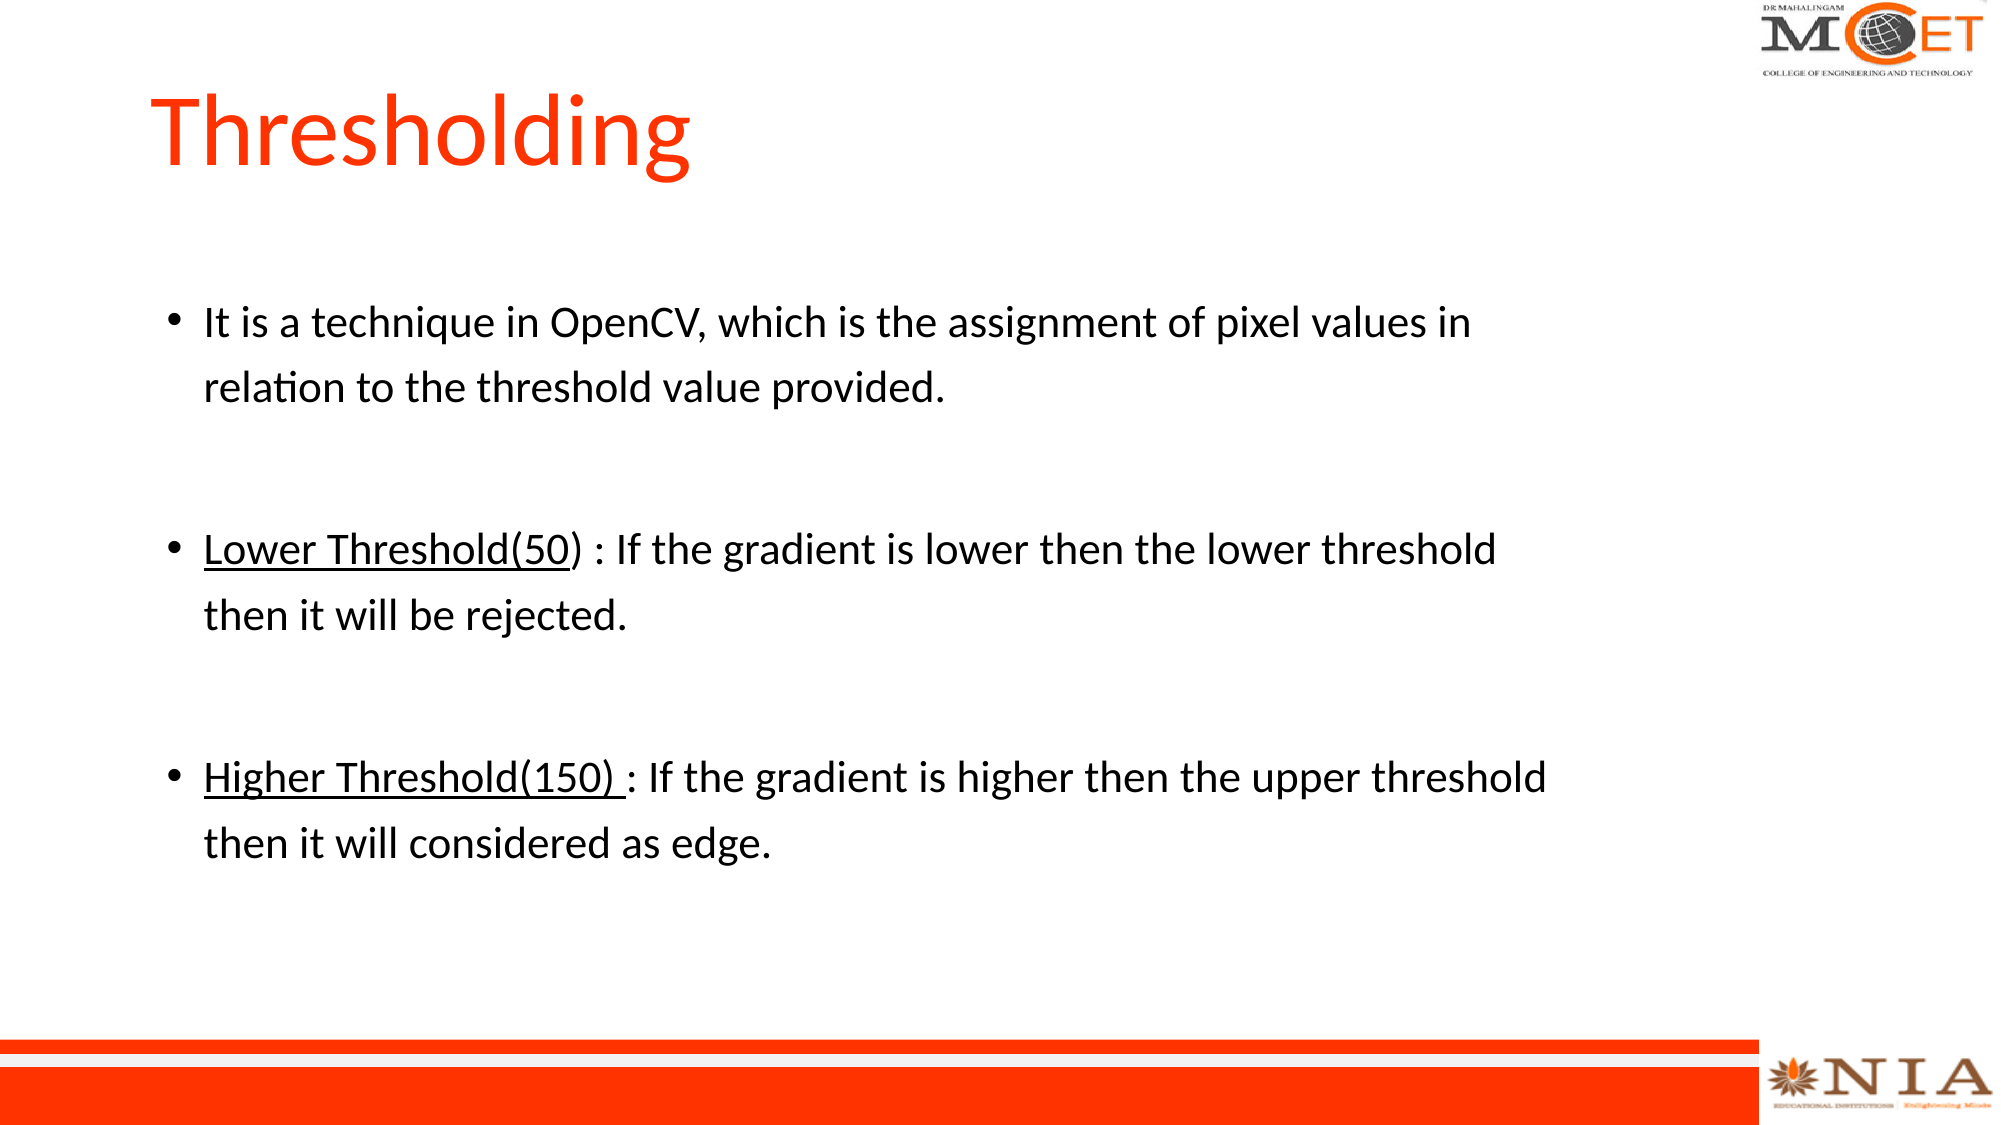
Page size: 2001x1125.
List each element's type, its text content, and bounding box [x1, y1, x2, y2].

list It is a technique in OpenCV, which is the assignment of pixel values in relation to the threshold value provided. Lower Threshold(50) : If the gradient is lower then the lower threshold then it will be rejected. Higher Threshold(150) : If the gradient is higher then the upper threshold then it will considered as edge. [153, 274, 1580, 881]
title Thresholding [137, 60, 1863, 205]
picture [1759, 1039, 2000, 1125]
picture [1755, 0, 1987, 77]
